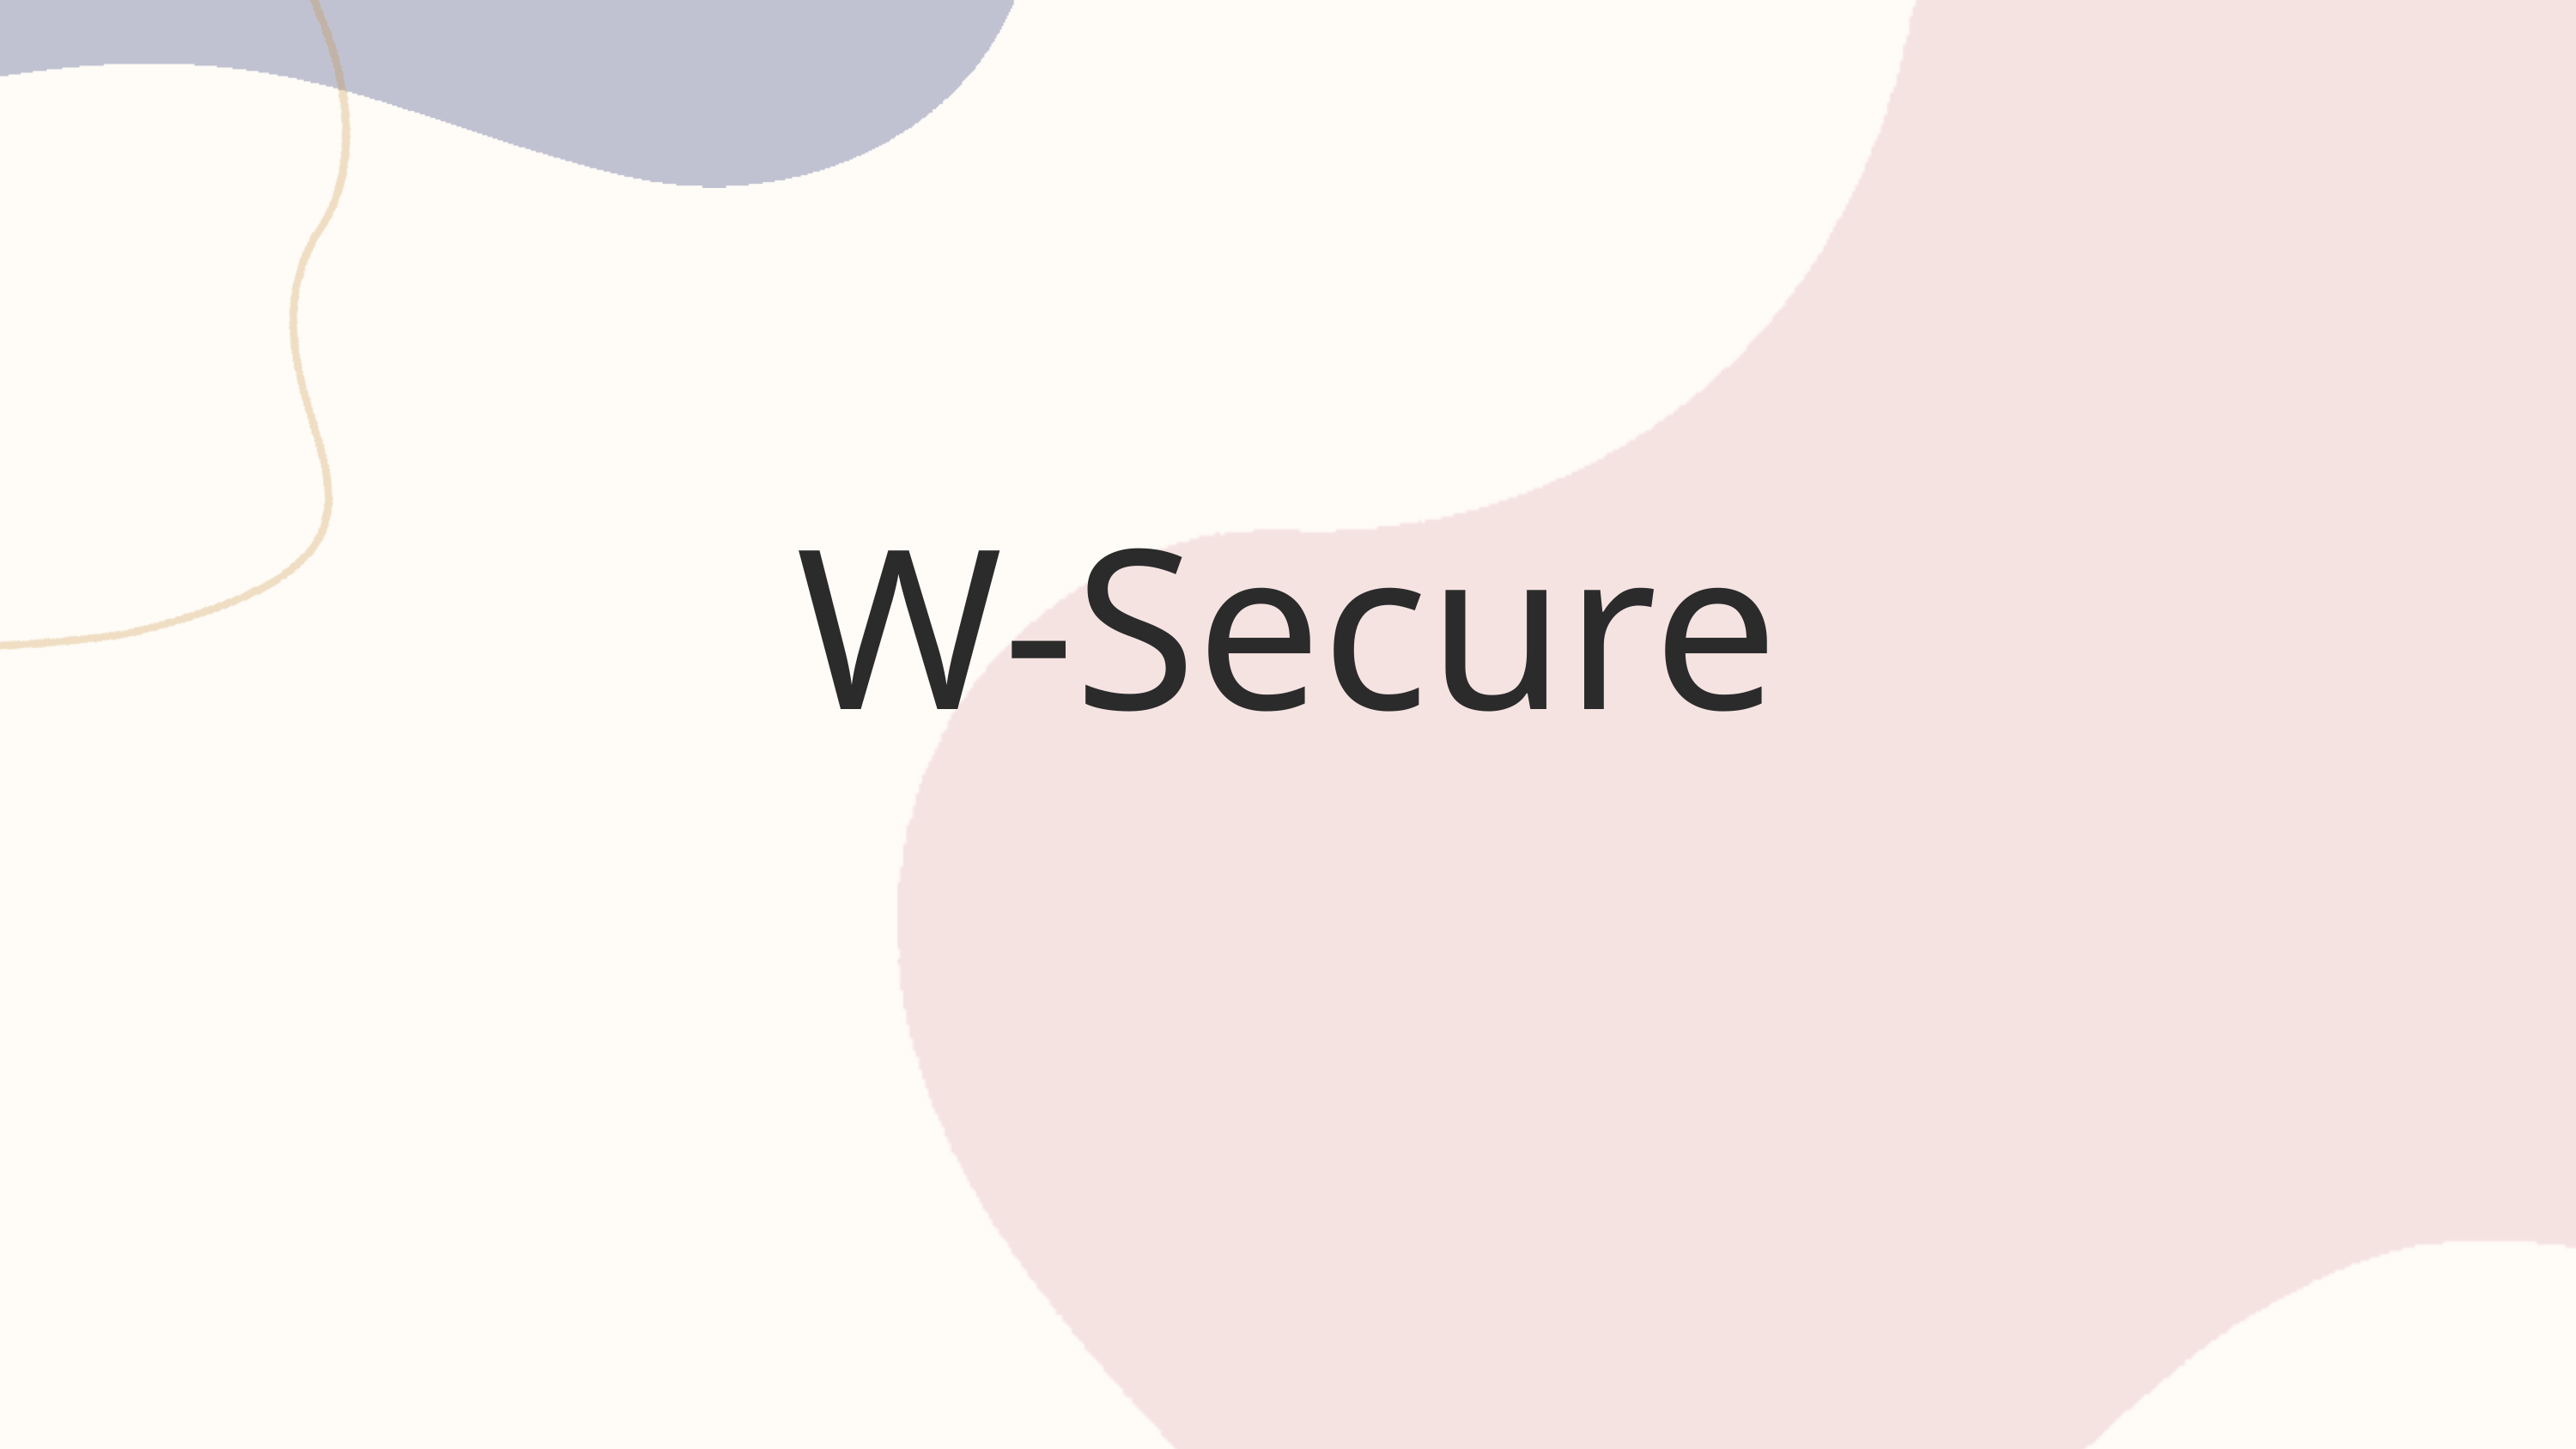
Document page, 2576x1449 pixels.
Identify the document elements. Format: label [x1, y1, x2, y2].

picture [0, 0, 2576, 1449]
text_box [422, 509, 2154, 907]
